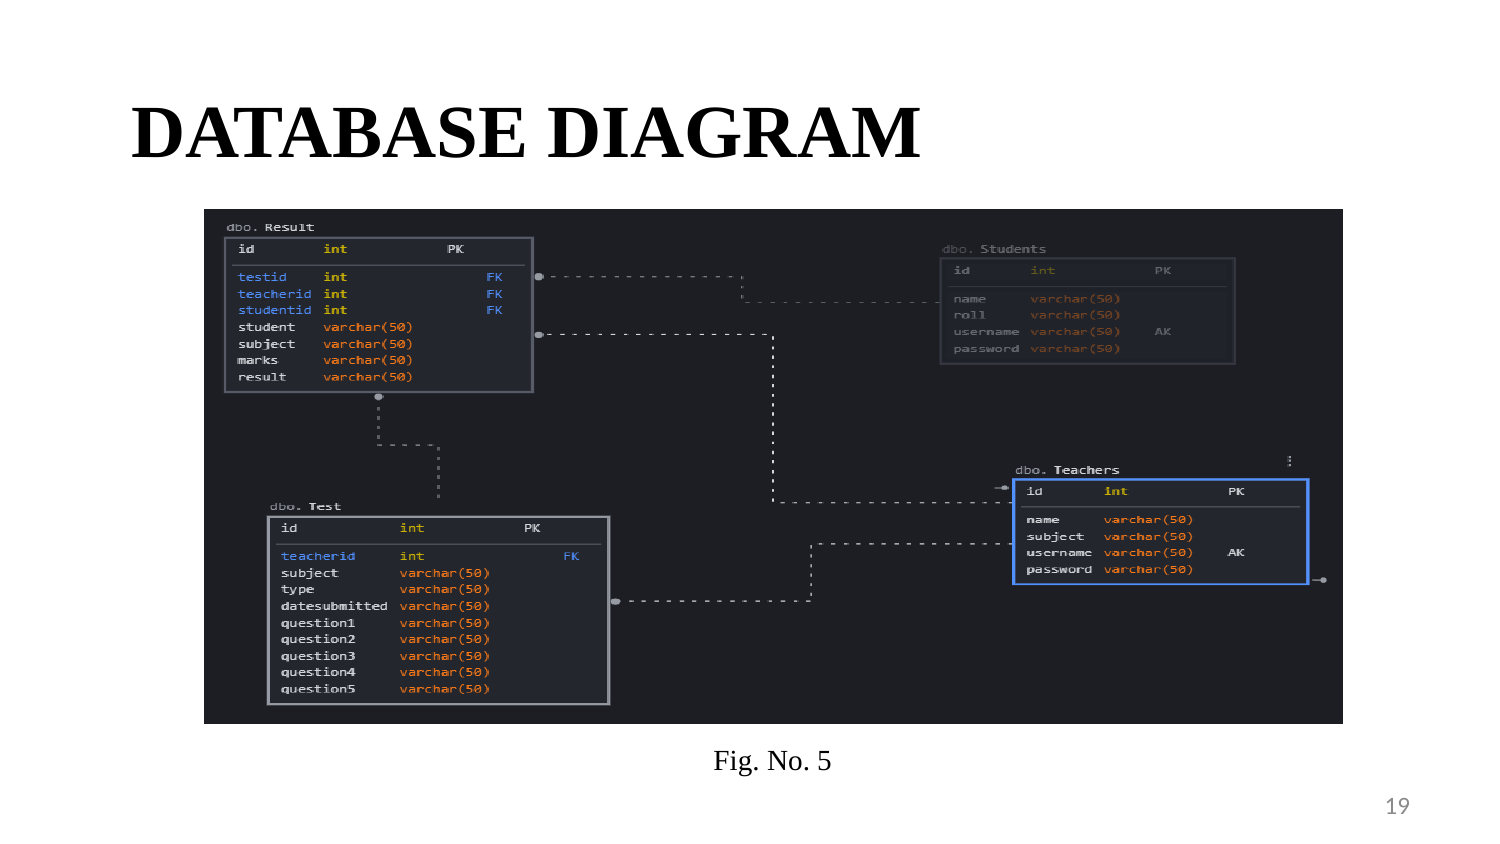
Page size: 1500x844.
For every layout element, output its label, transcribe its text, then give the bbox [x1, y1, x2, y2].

text_box Fig. No. 5 [698, 734, 849, 784]
slide_number 19 [1074, 782, 1425, 827]
picture [203, 209, 1344, 724]
text_box DATABASE DIAGRAM [116, 74, 938, 180]
